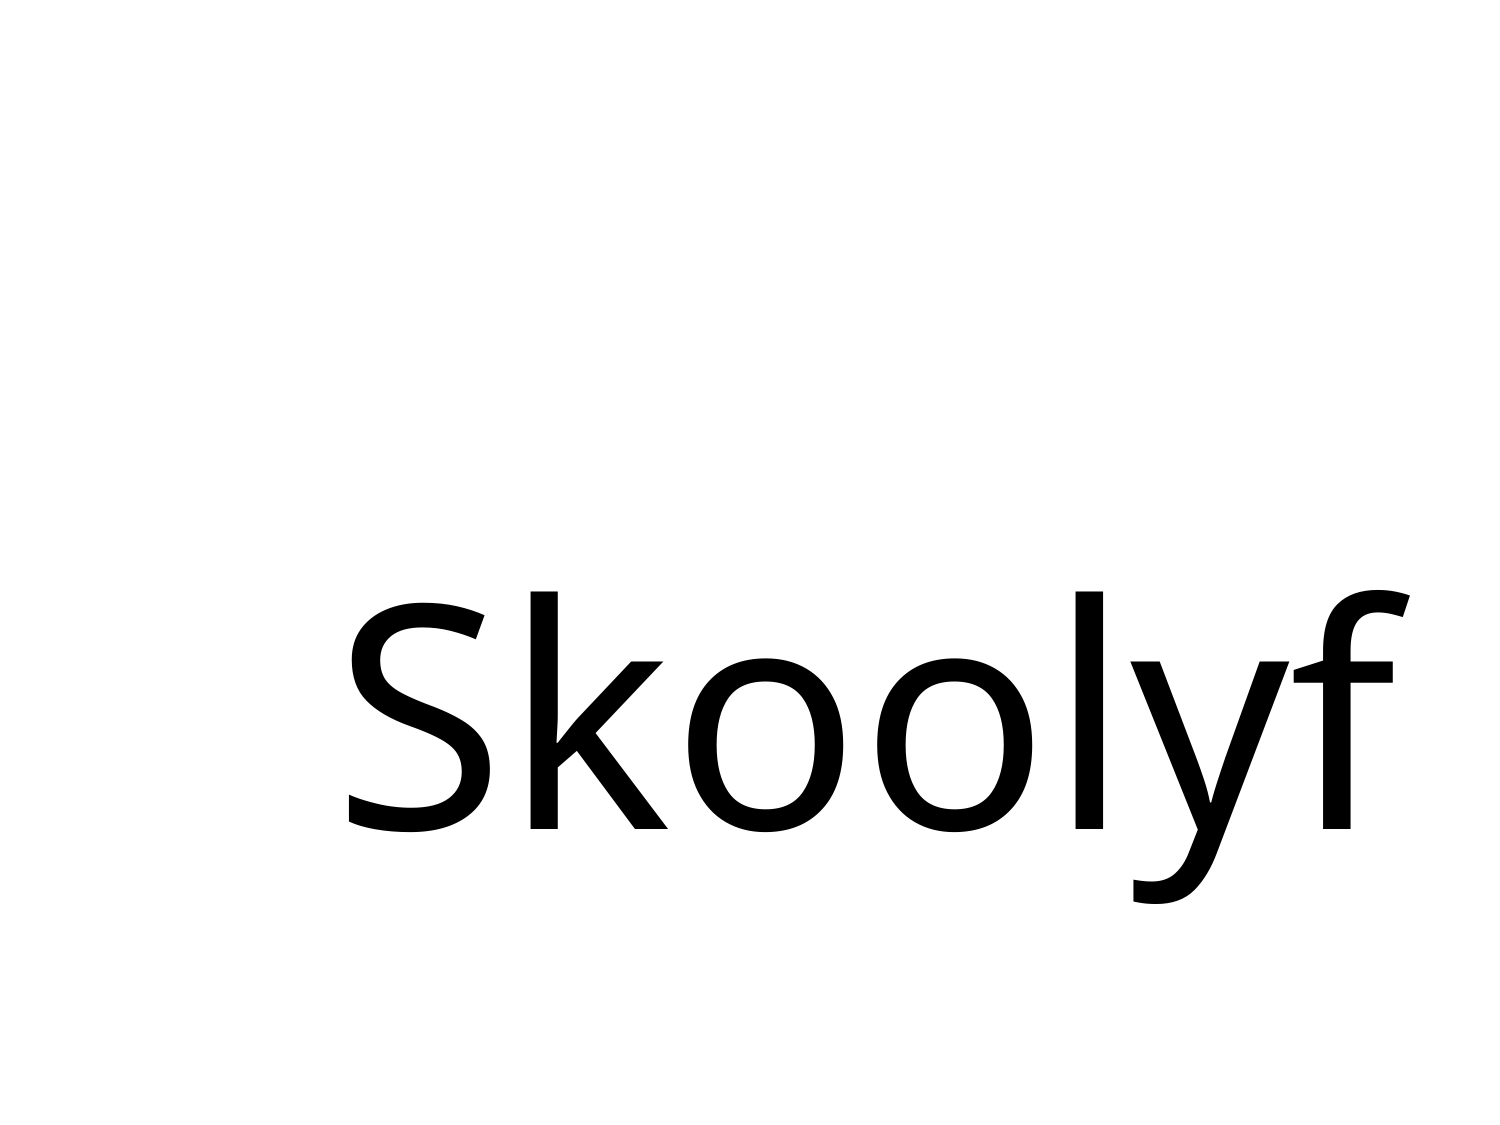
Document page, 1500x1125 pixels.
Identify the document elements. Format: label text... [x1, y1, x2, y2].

title Skoolyf [287, 512, 1413, 905]
